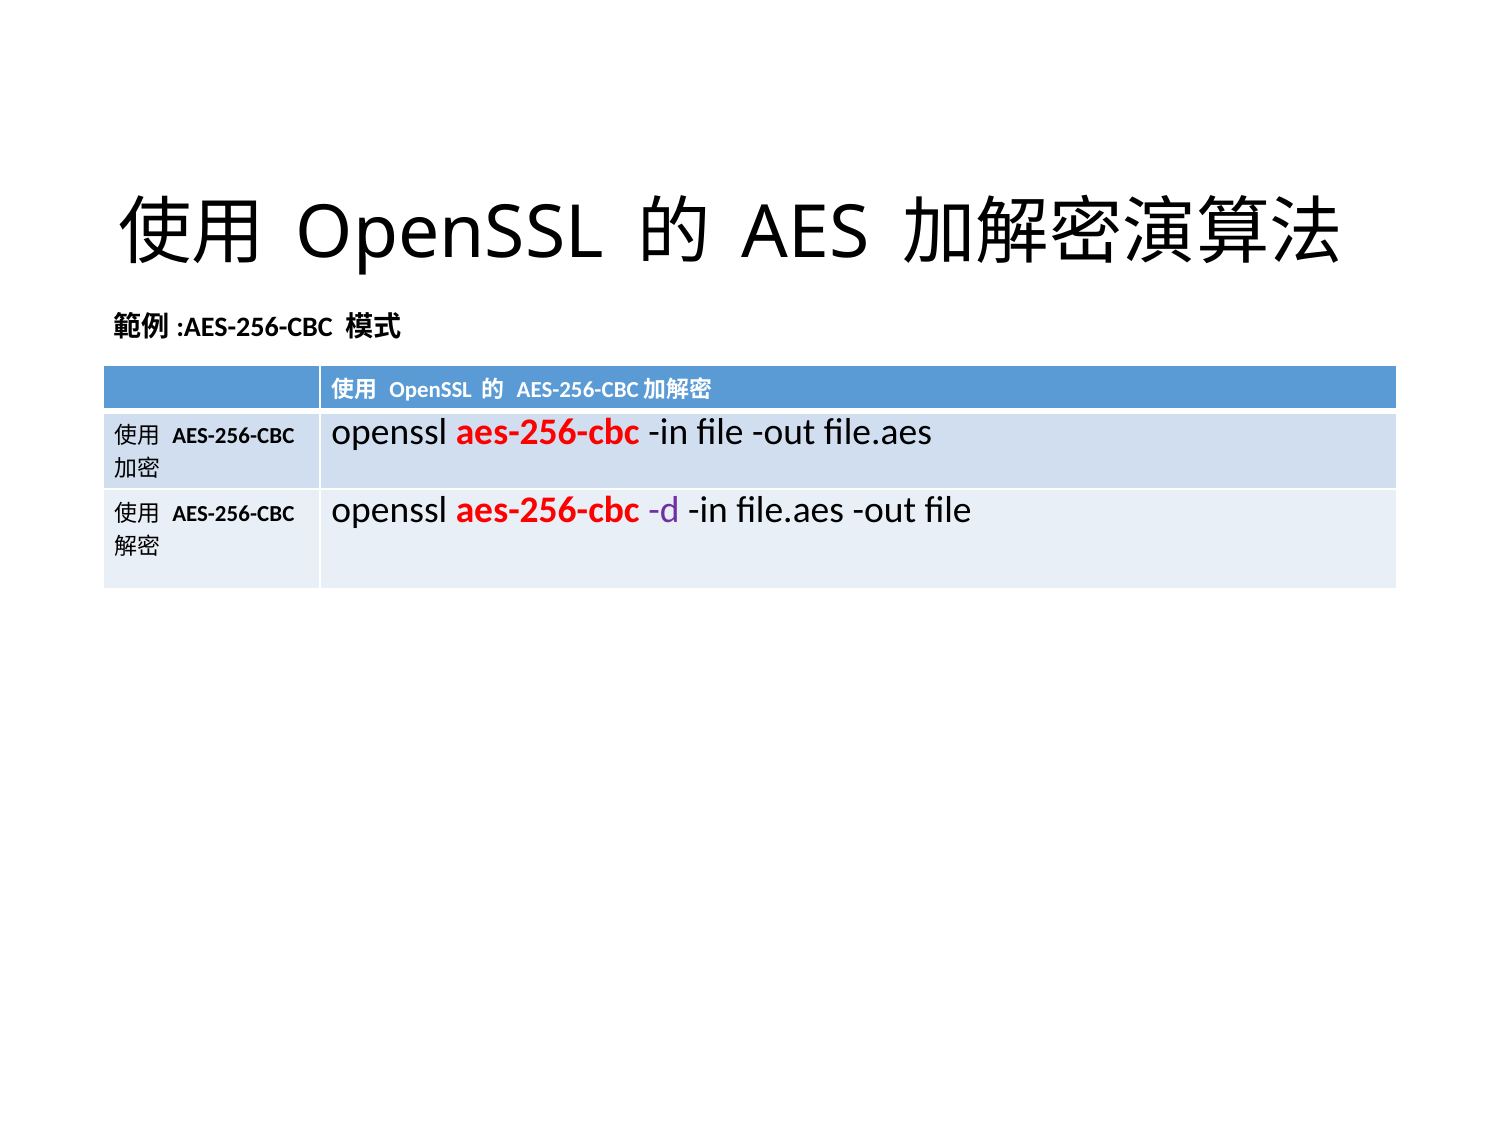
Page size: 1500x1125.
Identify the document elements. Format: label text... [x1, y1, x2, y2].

table_cell openssl aes-256-cbc -in file -out file.aes [321, 414, 1396, 488]
table_cell 使用 AES-256-CBC 解密 [104, 490, 319, 588]
table_header 使用 OpenSSL 的 AES-256-CBC加解密 [321, 366, 1396, 408]
table_header [104, 366, 319, 408]
table_cell 使用 AES-256-CBC 加密 [104, 414, 319, 488]
text_box 範例:AES-256-CBC 模式 [98, 300, 417, 350]
table_cell openssl aes-256-cbc -d -in file.aes -out file [321, 490, 1396, 588]
title 使用 OpenSSL 的 AES 加解密演算法 [103, 185, 1397, 282]
